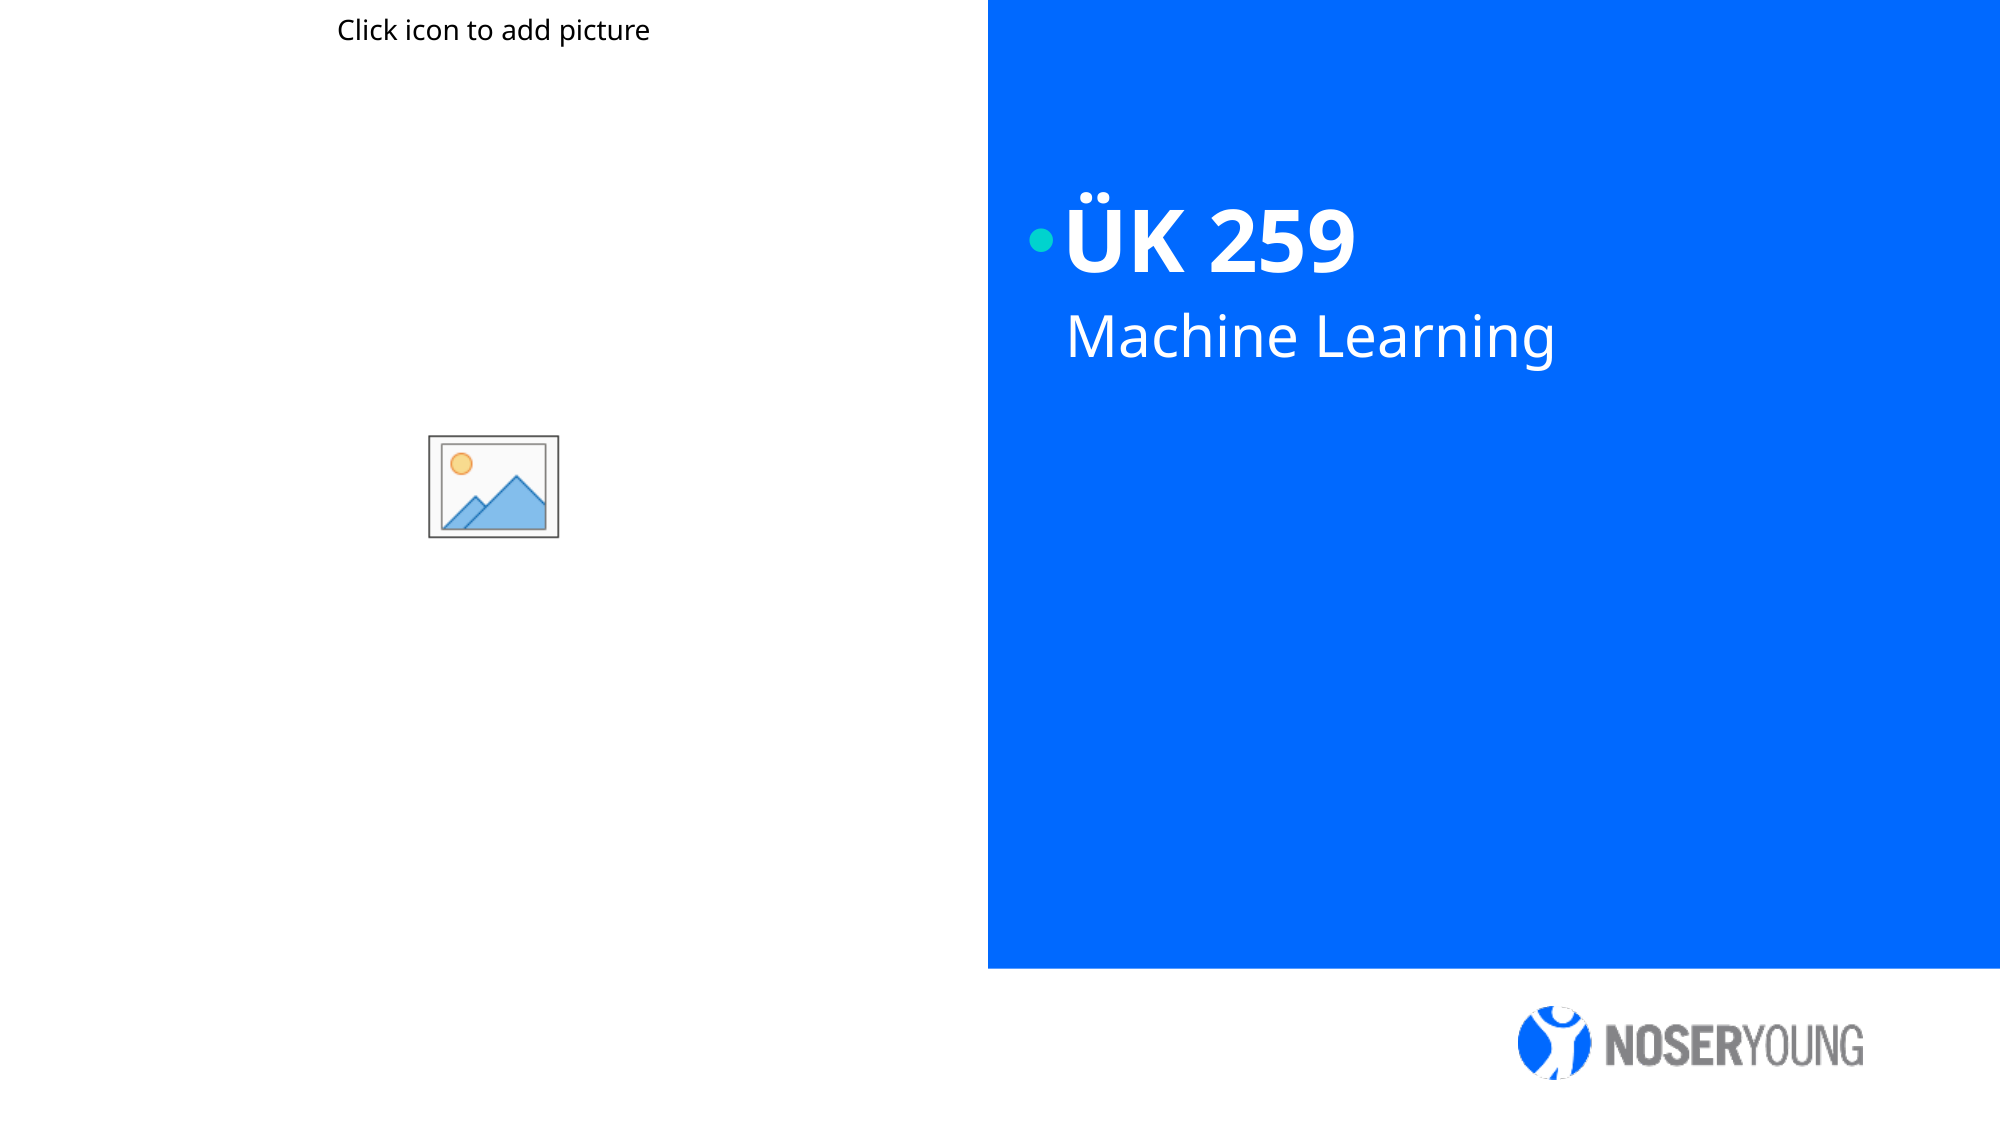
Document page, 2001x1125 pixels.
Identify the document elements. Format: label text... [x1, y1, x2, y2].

picture [1518, 1006, 1863, 1080]
list ÜK 259 [1011, 190, 1863, 300]
list Machine Learning [1050, 300, 1863, 946]
picture [0, 4, 989, 969]
